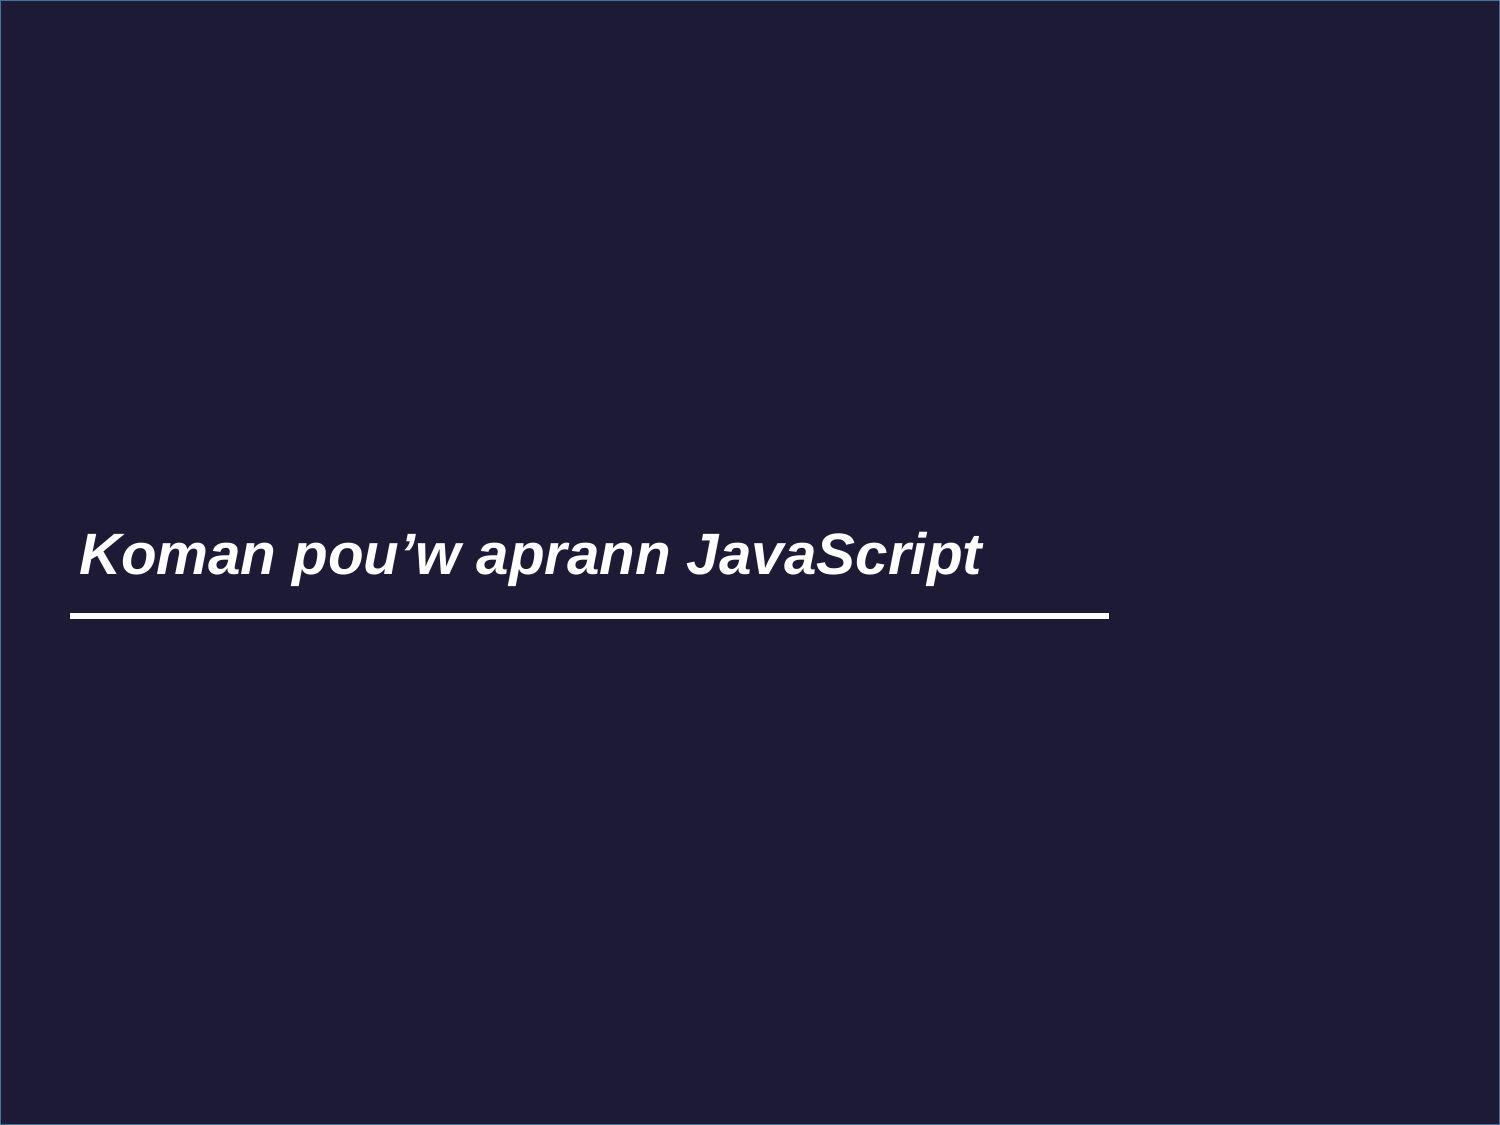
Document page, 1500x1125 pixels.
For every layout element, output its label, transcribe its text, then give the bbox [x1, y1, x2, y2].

title Koman pou’w aprann JavaScript [64, 484, 1415, 628]
